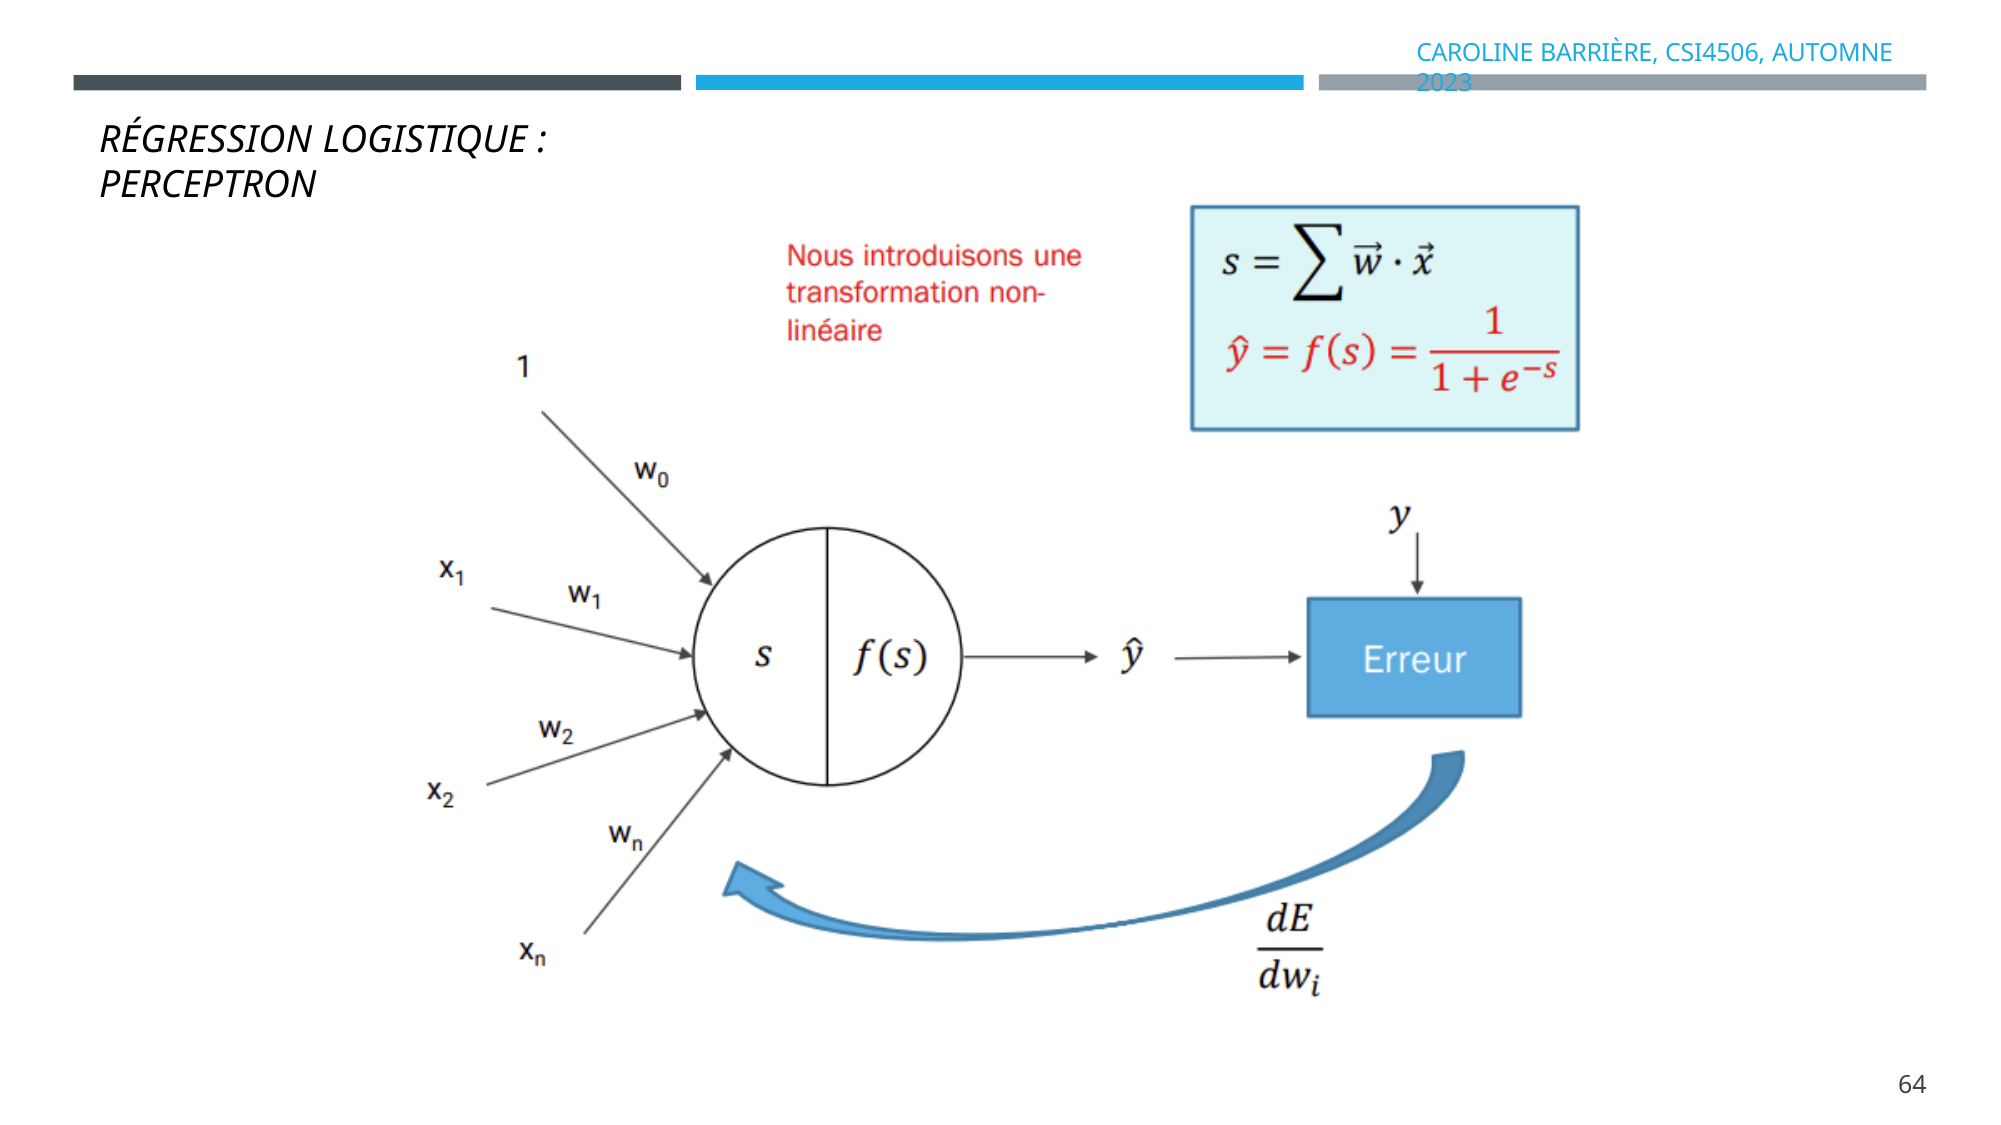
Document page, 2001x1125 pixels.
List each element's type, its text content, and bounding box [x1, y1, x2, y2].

text_box CAROLINE BARRIÈRE, CSI4506, AUTOMNE 2023 [1414, 34, 1929, 97]
slide_number 64 [1891, 1061, 1934, 1125]
title RÉGRESSION LOGISTIQUE : PERCEPTRON [97, 112, 767, 303]
picture [312, 199, 1628, 1074]
